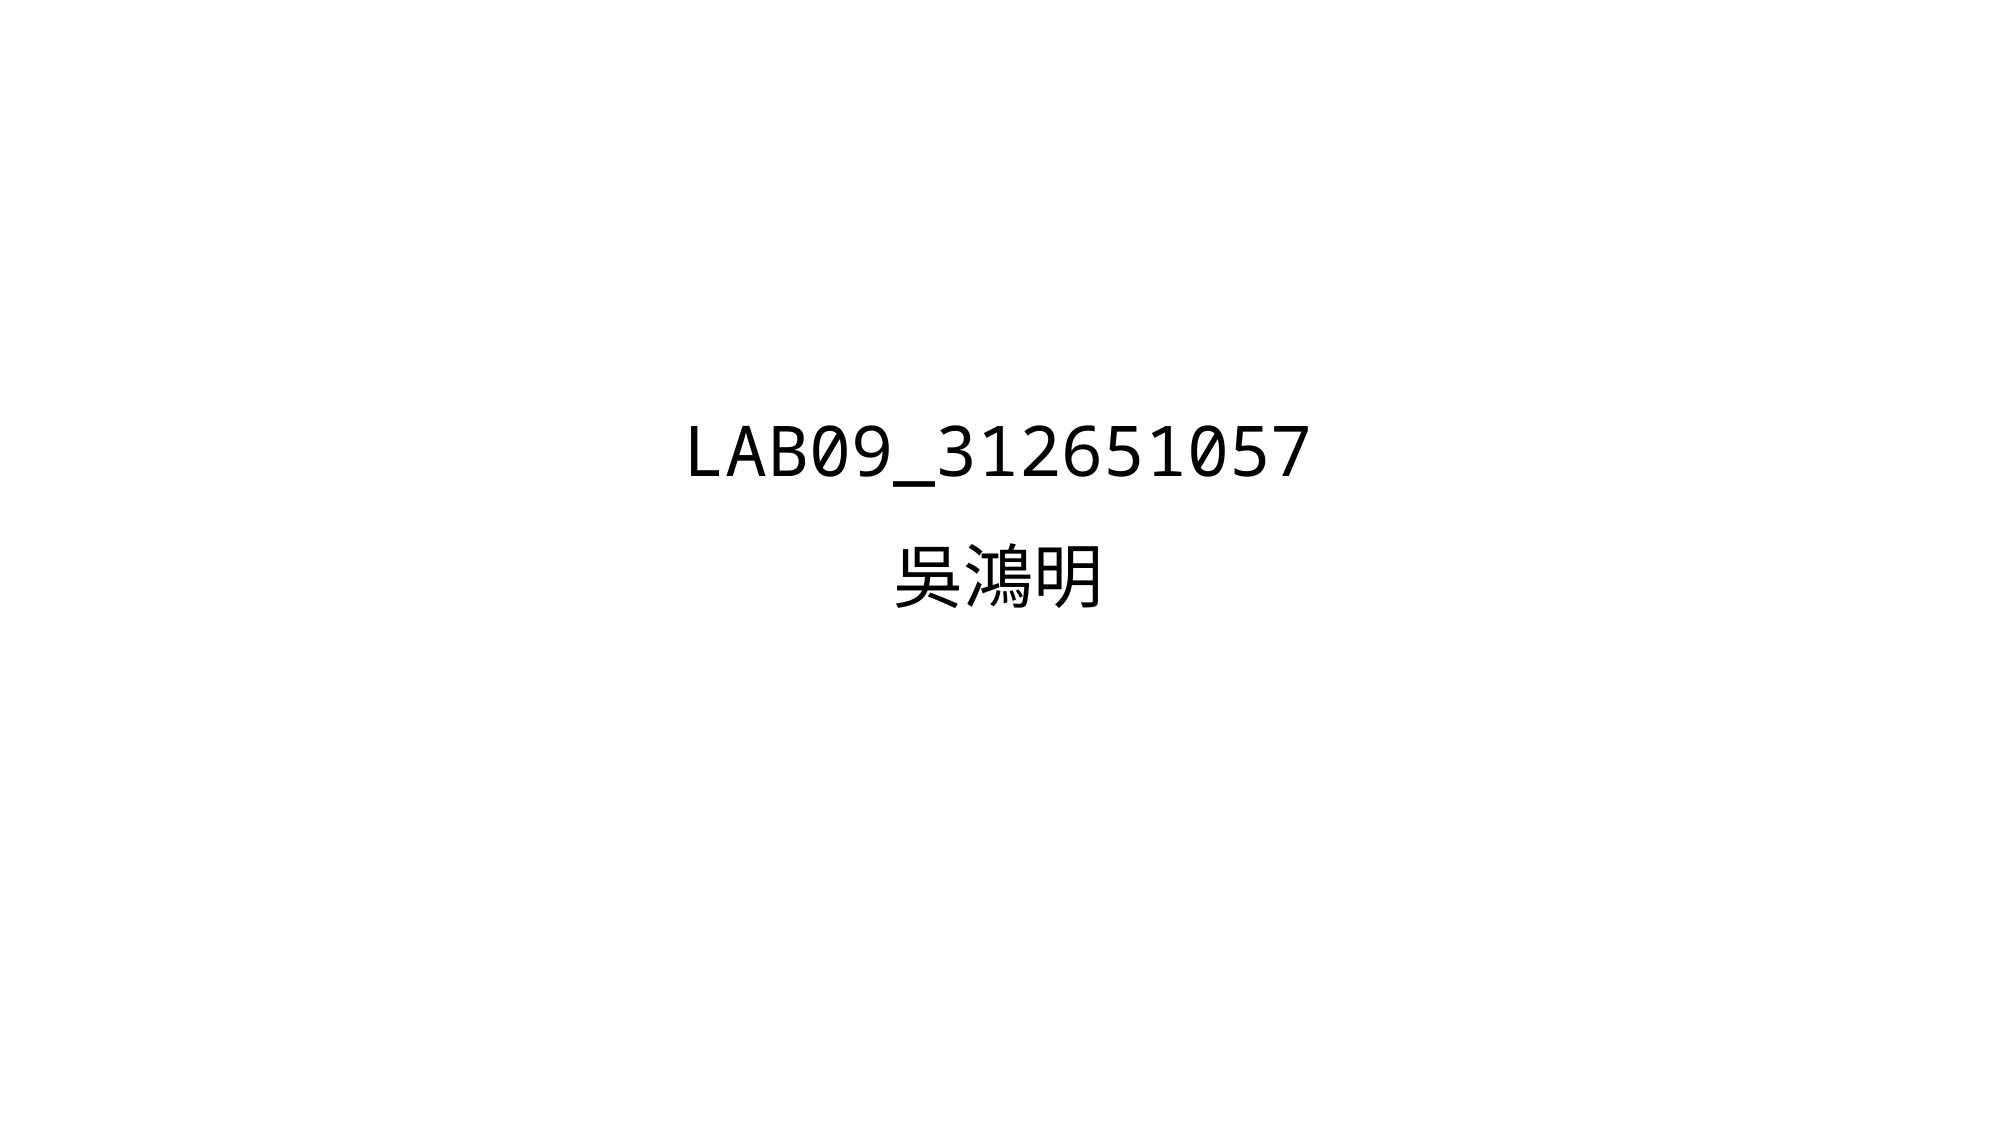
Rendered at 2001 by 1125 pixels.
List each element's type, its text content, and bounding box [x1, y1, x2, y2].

title LAB09_312651057 吳鴻明 [248, 355, 1749, 625]
